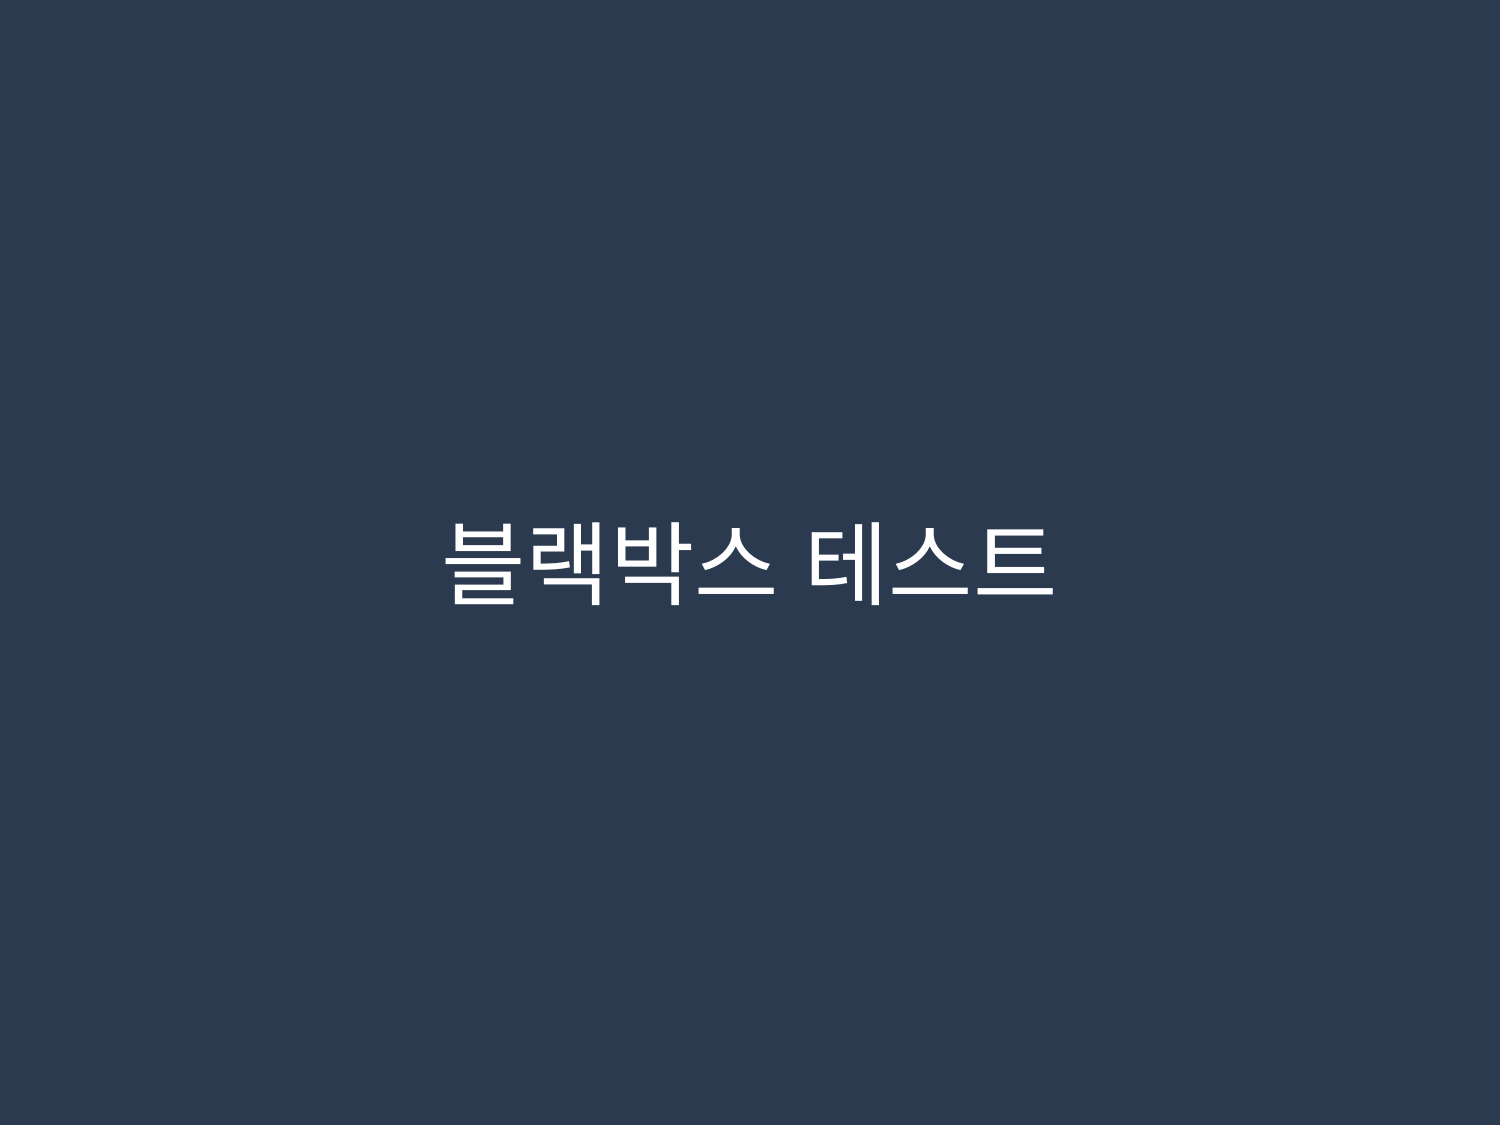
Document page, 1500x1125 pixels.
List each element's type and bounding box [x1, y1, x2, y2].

text_box [0, 0, 1500, 1125]
